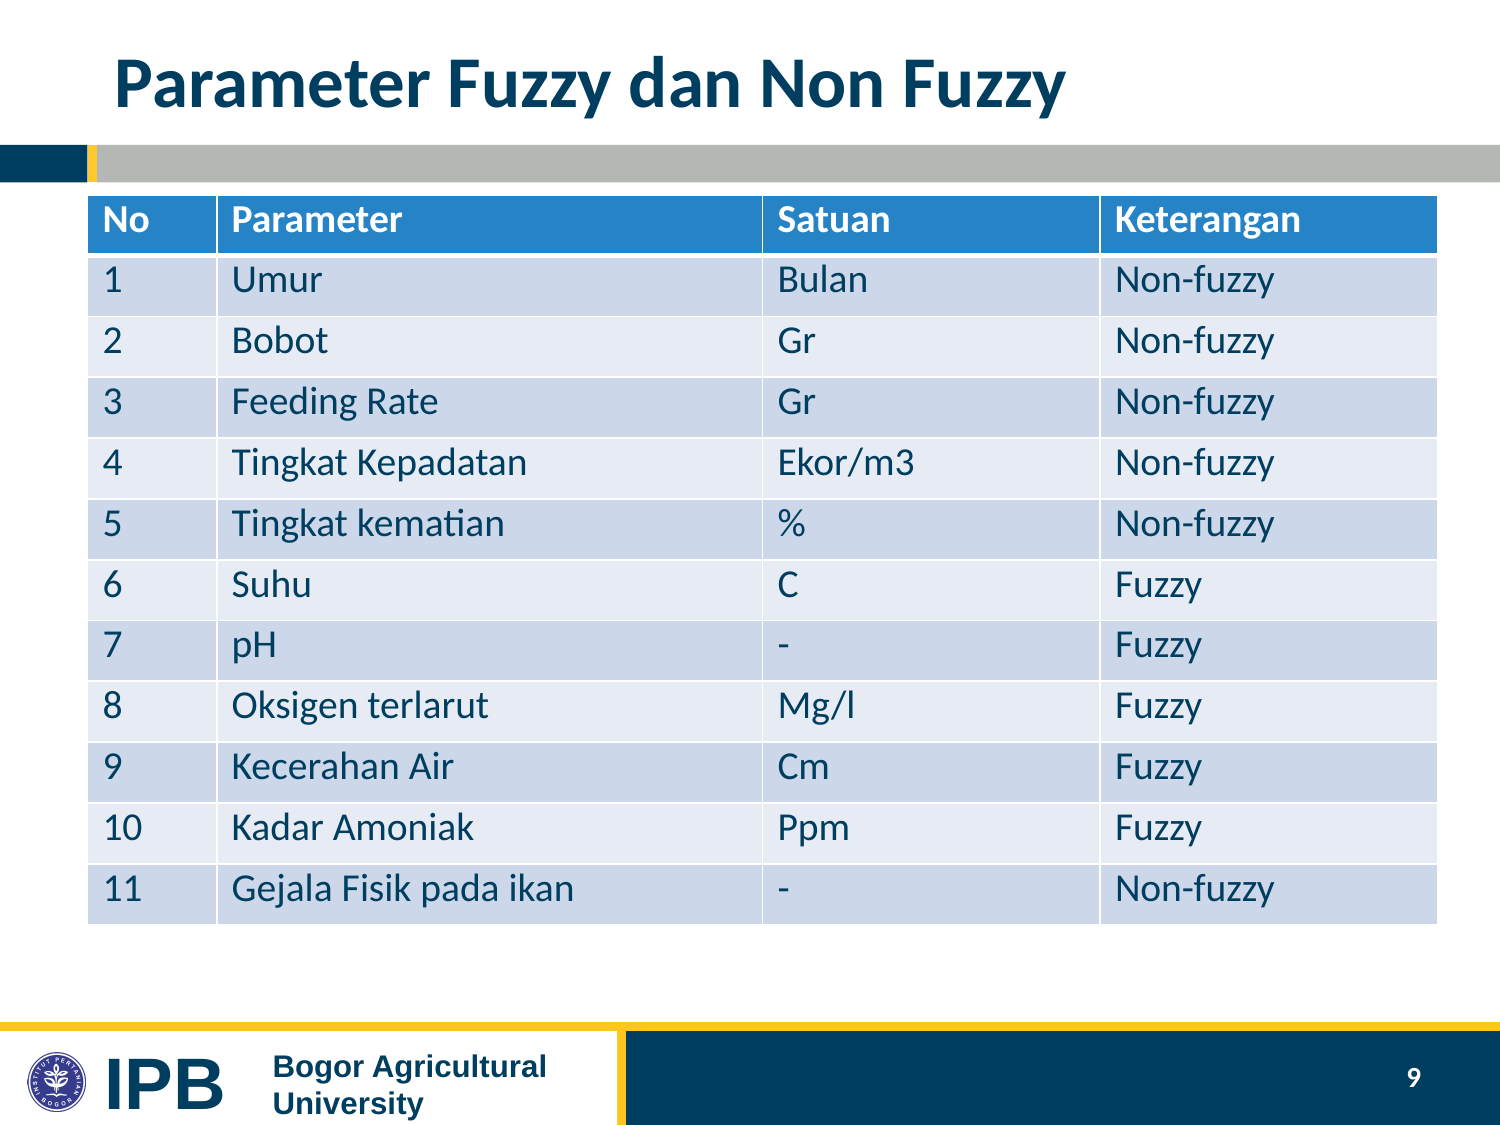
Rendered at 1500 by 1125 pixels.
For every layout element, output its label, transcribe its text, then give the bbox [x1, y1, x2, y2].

table_cell pH [218, 621, 762, 680]
table_cell 8 [88, 682, 216, 741]
table_cell % [763, 500, 1099, 559]
table_cell 1 [88, 258, 216, 316]
table_cell 4 [88, 439, 216, 498]
table_cell Fuzzy [1101, 682, 1437, 741]
table_cell Ekor/m3 [763, 439, 1099, 498]
table_cell Cm [763, 743, 1099, 802]
table_cell Non-fuzzy [1101, 258, 1437, 316]
table_cell 7 [88, 621, 216, 680]
table_cell Fuzzy [1101, 561, 1437, 620]
table_cell 3 [88, 378, 216, 437]
table_header No [88, 196, 216, 253]
table_cell Gr [763, 378, 1099, 437]
table_cell Bobot [218, 317, 762, 376]
picture [27, 1052, 86, 1112]
table_cell 5 [88, 500, 216, 559]
table_cell 11 [88, 865, 216, 924]
table_header Satuan [763, 196, 1099, 253]
table_cell Non-fuzzy [1101, 500, 1437, 559]
table_cell Non-fuzzy [1101, 378, 1437, 437]
table_cell C [763, 561, 1099, 620]
table_cell - [763, 621, 1099, 680]
title Parameter Fuzzy dan Non Fuzzy [99, 19, 1438, 138]
table_cell 2 [88, 317, 216, 376]
table_cell Gejala Fisik pada ikan [218, 865, 762, 924]
table_cell 6 [88, 561, 216, 620]
table_cell Non-fuzzy [1101, 439, 1437, 498]
table_header Parameter [218, 196, 762, 253]
table_cell Kadar Amoniak [218, 804, 762, 863]
table_cell Tingkat Kepadatan [218, 439, 762, 498]
table_header Keterangan [1101, 196, 1437, 253]
table_cell Feeding Rate [218, 378, 762, 437]
table_cell Ppm [763, 804, 1099, 863]
table_cell 10 [88, 804, 216, 863]
table_cell Gr [763, 317, 1099, 376]
table_cell Tingkat kematian [218, 500, 762, 559]
table_cell Non-fuzzy [1101, 865, 1437, 924]
table_cell 9 [88, 743, 216, 802]
table_cell Fuzzy [1101, 804, 1437, 863]
table_cell Fuzzy [1101, 743, 1437, 802]
table_cell - [763, 865, 1099, 924]
table_cell Mg/l [763, 682, 1099, 741]
table_cell Bulan [763, 258, 1099, 316]
table_cell Suhu [218, 561, 762, 620]
table_cell Umur [218, 258, 762, 316]
table_cell Fuzzy [1101, 621, 1437, 680]
table_cell Non-fuzzy [1101, 317, 1437, 376]
table_cell Kecerahan Air [218, 743, 762, 802]
table_cell Oksigen terlarut [218, 682, 762, 741]
